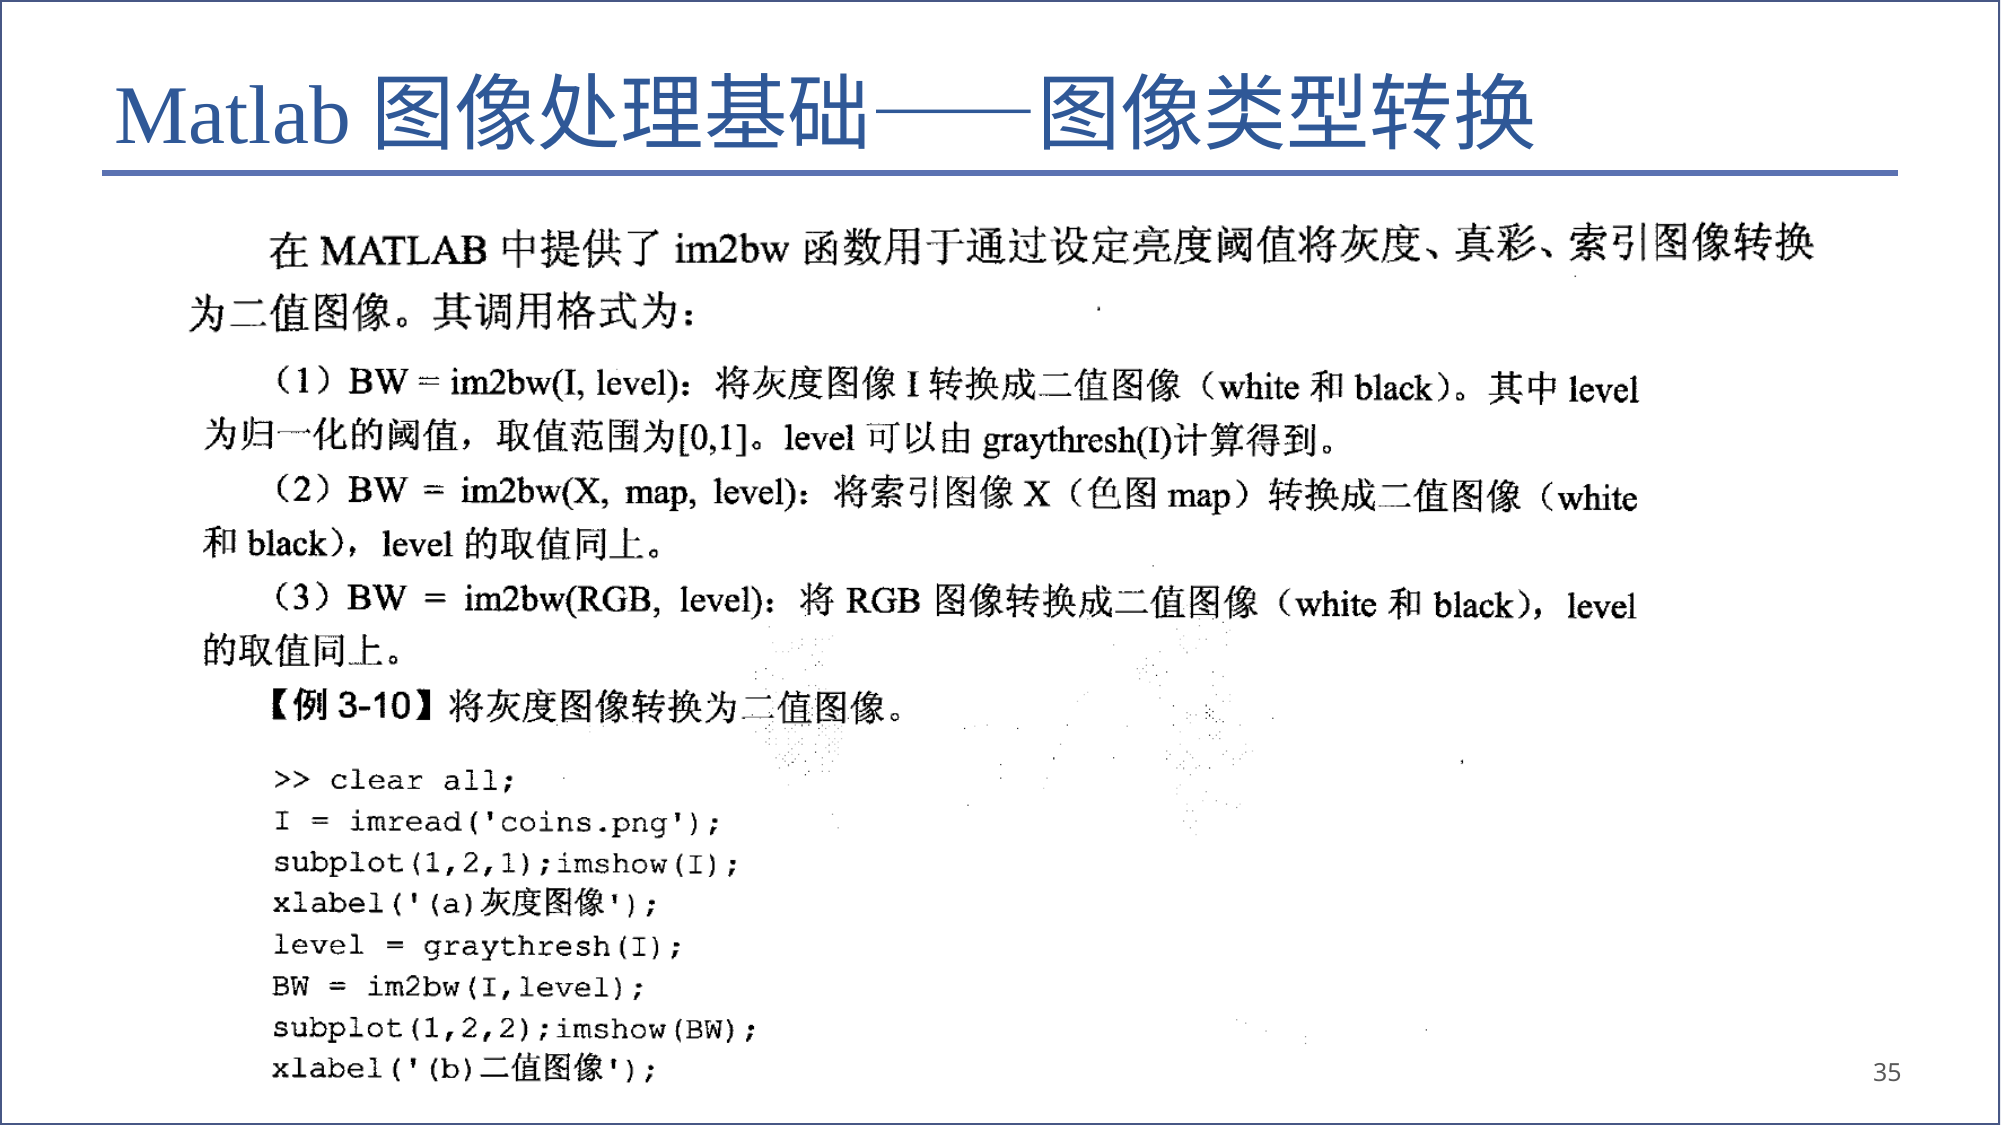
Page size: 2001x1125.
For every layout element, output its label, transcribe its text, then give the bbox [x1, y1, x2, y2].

title Matlab图像处理基础——图像类型转换 [99, 0, 1900, 169]
picture [184, 219, 1824, 340]
slide_number 35 [1868, 1042, 1992, 1103]
picture [184, 361, 1646, 1088]
